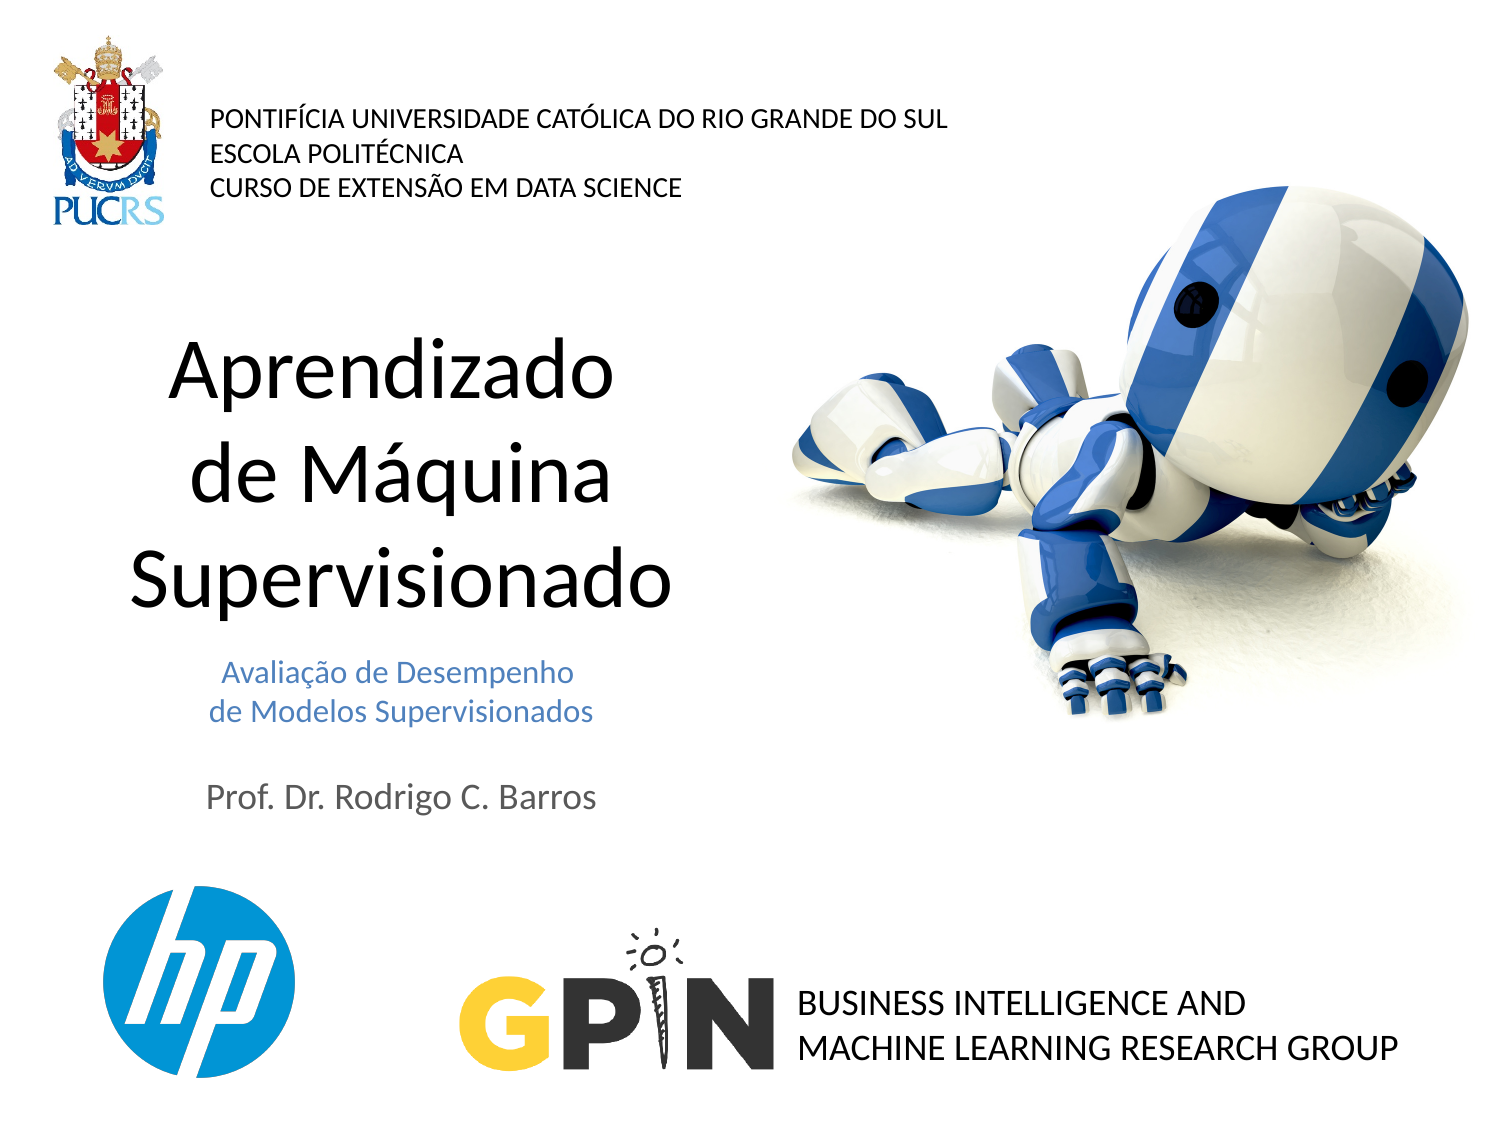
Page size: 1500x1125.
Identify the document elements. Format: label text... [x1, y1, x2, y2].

picture [212, 886, 295, 967]
subtitle Prof. Dr. Rodrigo C. Barros [40, 764, 763, 825]
picture [52, 34, 164, 225]
text_box PONTIFÍCIA UNIVERSIDADE CATÓLICA DO RIO GRANDE DO SUL ESCOLA POLITÉCNICA CURSO DE EXTENSÃO EM DATA SCIENCE [195, 91, 964, 212]
picture [762, 118, 1500, 764]
picture [102, 886, 295, 1079]
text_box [455, 924, 1418, 1078]
title Aprendizado de Máquina Supervisionado Avaliação de Desempenho de Modelos Supervisionados [0, 301, 757, 740]
